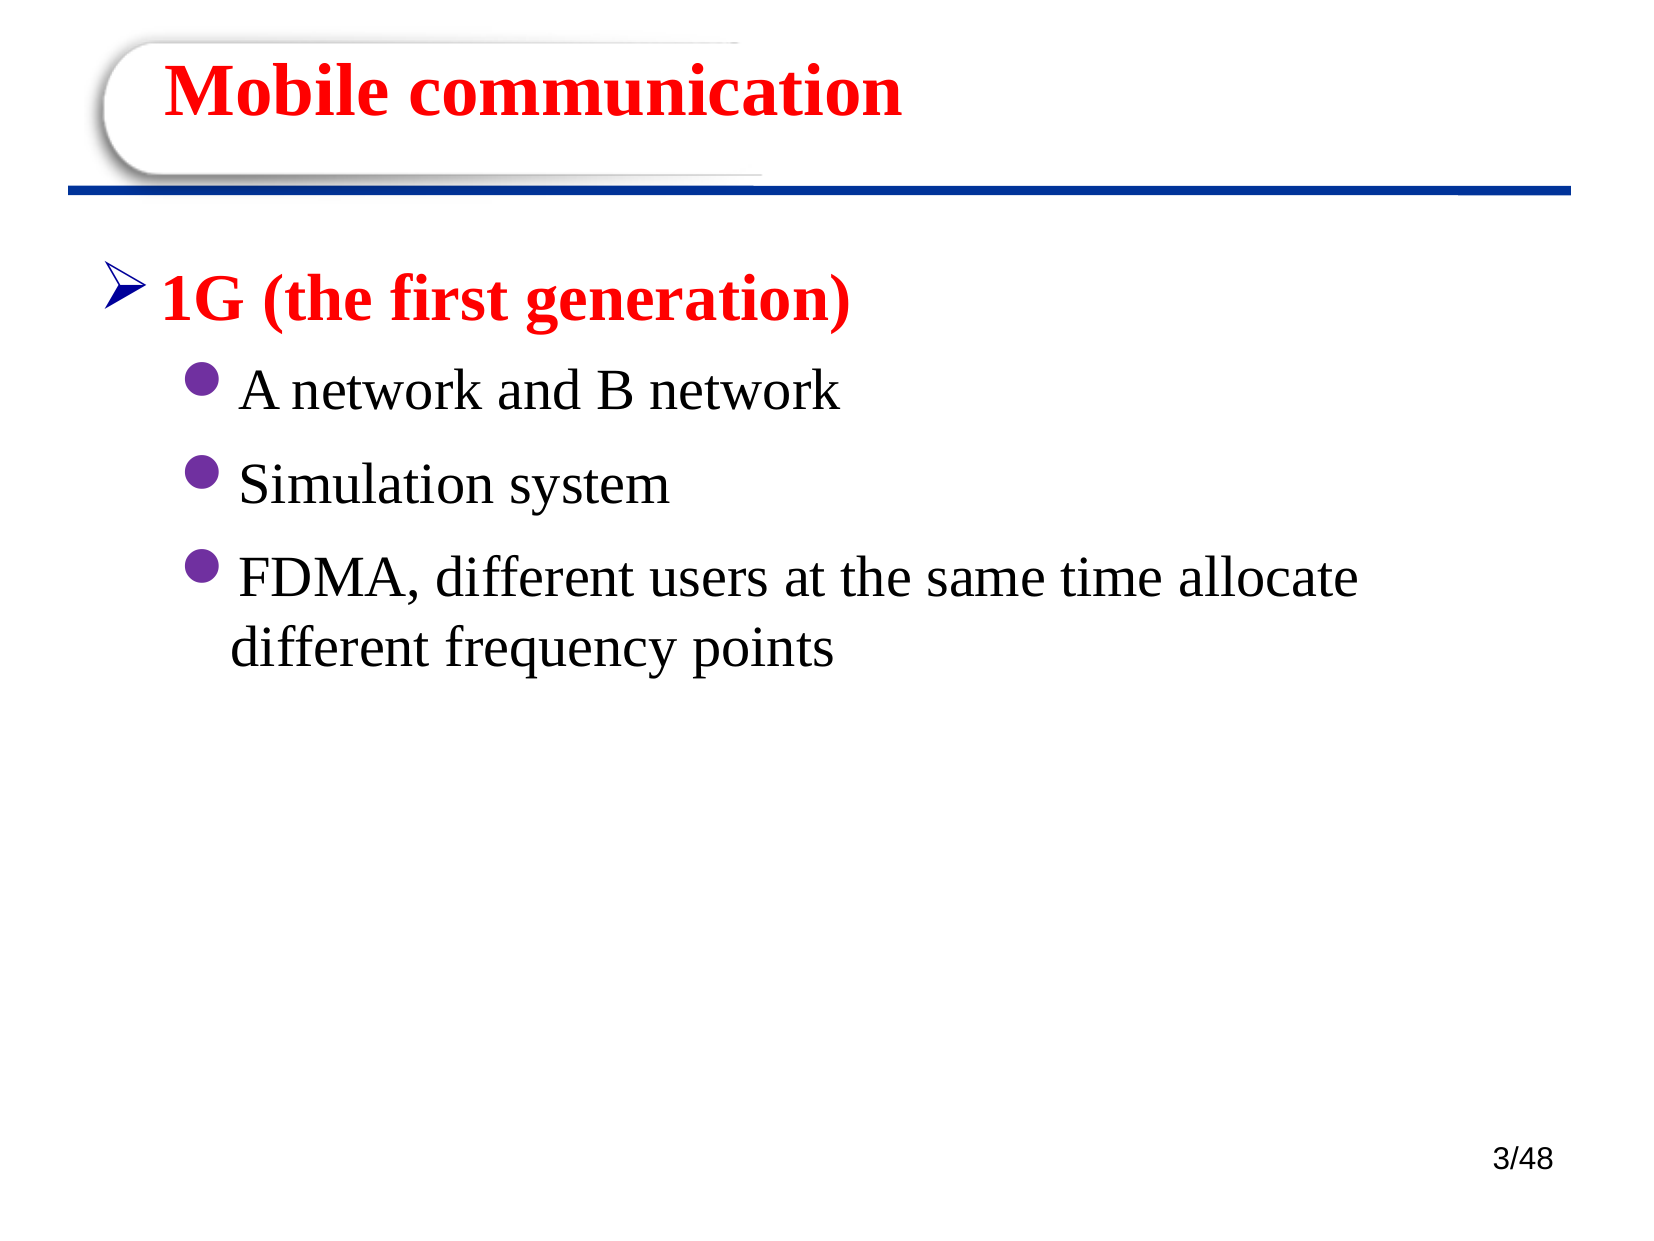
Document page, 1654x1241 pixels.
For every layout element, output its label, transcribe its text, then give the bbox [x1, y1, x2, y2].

title Mobile communication [147, 49, 1572, 160]
slide_number 3/48 [1185, 1129, 1572, 1216]
list 1G (the first generation) A network and B network Simulation system FDMA, different users at the same time allocate different frequency points [82, 229, 1572, 1103]
picture [84, 19, 1067, 204]
